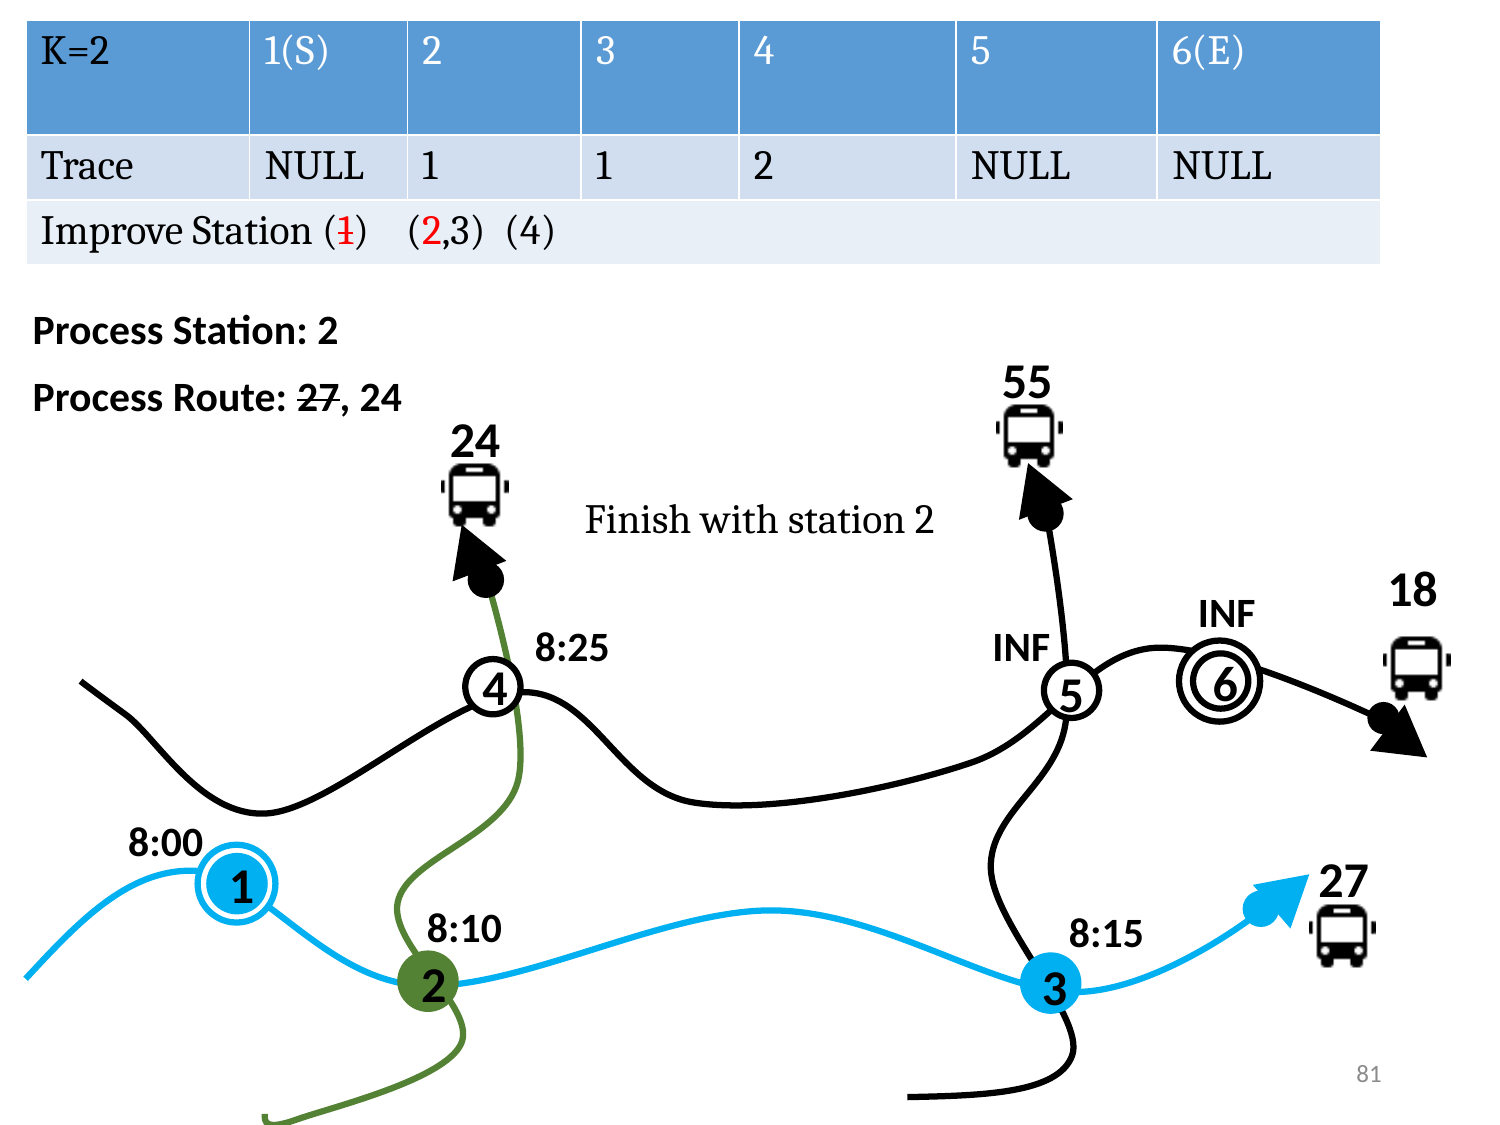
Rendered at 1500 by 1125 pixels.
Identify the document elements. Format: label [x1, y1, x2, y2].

table_header [740, 21, 955, 134]
picture [996, 403, 1063, 470]
table_cell [408, 136, 580, 199]
text_box [569, 484, 950, 550]
slide_number [1059, 1042, 1397, 1103]
table_header [957, 21, 1156, 134]
text_box [18, 295, 354, 361]
table_header [408, 21, 580, 134]
table_cell [27, 136, 249, 199]
table_header [27, 21, 249, 134]
text_box [17, 362, 418, 428]
table_header [1158, 21, 1380, 134]
text_box [1372, 549, 1453, 624]
table_cell [740, 136, 955, 199]
picture [1309, 903, 1376, 970]
picture [441, 462, 509, 529]
table_header [582, 21, 738, 134]
table_cell [250, 136, 407, 199]
picture [1383, 635, 1451, 703]
table_cell [582, 136, 738, 199]
text_box [24, 470, 1428, 1125]
table_cell [957, 136, 1156, 199]
table_header [250, 21, 407, 134]
table_cell [27, 201, 1380, 264]
text_box [435, 399, 516, 475]
table_cell [1158, 136, 1380, 199]
text_box [987, 340, 1068, 416]
